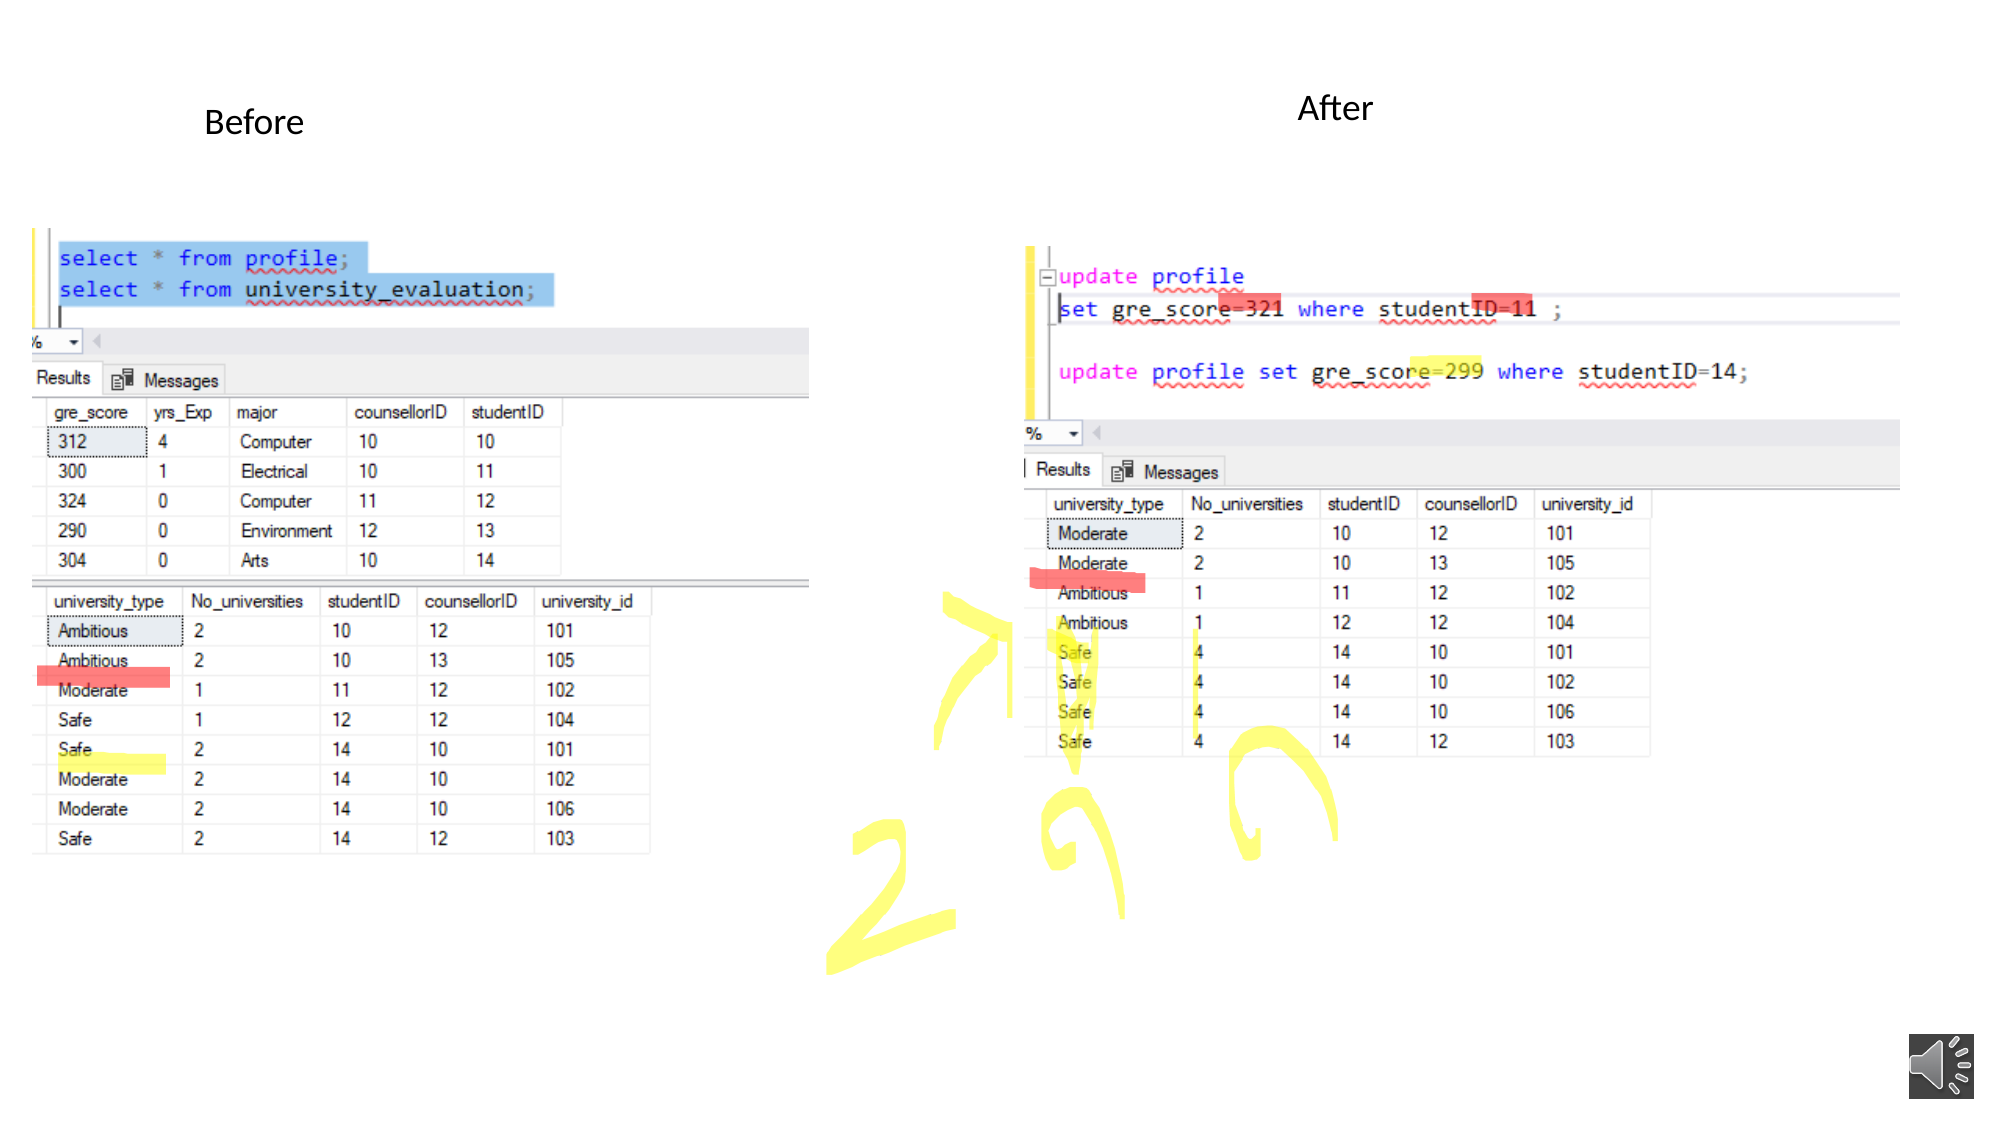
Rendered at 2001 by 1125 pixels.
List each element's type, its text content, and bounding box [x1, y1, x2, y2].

text_box Before [189, 89, 566, 150]
text_box After [1282, 75, 1618, 136]
picture [1908, 1033, 1975, 1100]
picture [32, 228, 1900, 997]
